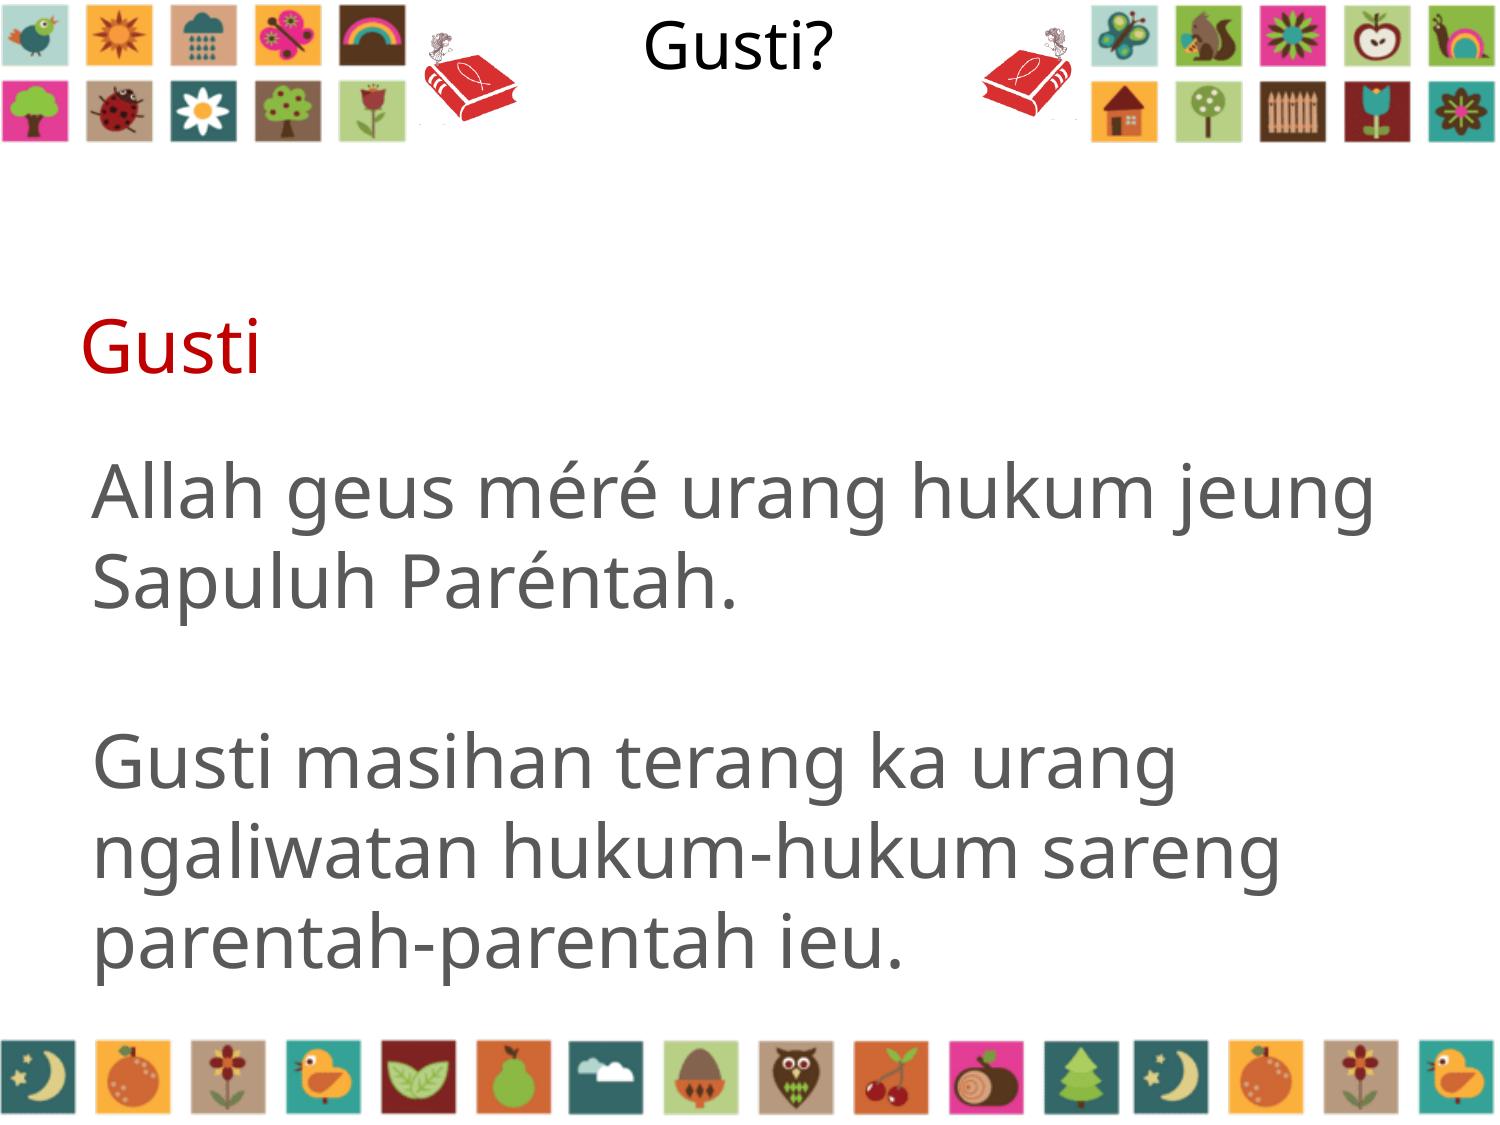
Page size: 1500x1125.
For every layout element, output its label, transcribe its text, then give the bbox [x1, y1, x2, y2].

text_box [0, 1028, 1500, 1118]
text_box Gusti? [414, 0, 1080, 91]
text_box Gusti [64, 290, 1412, 396]
picture [950, 3, 1500, 150]
text_box Allah geus méré urang hukum jeung Sapuluh Paréntah. Gusti masihan terang ka urang ngaliwatan hukum-hukum sareng parentah-parentah ieu. [76, 436, 1424, 992]
picture [0, 3, 550, 150]
